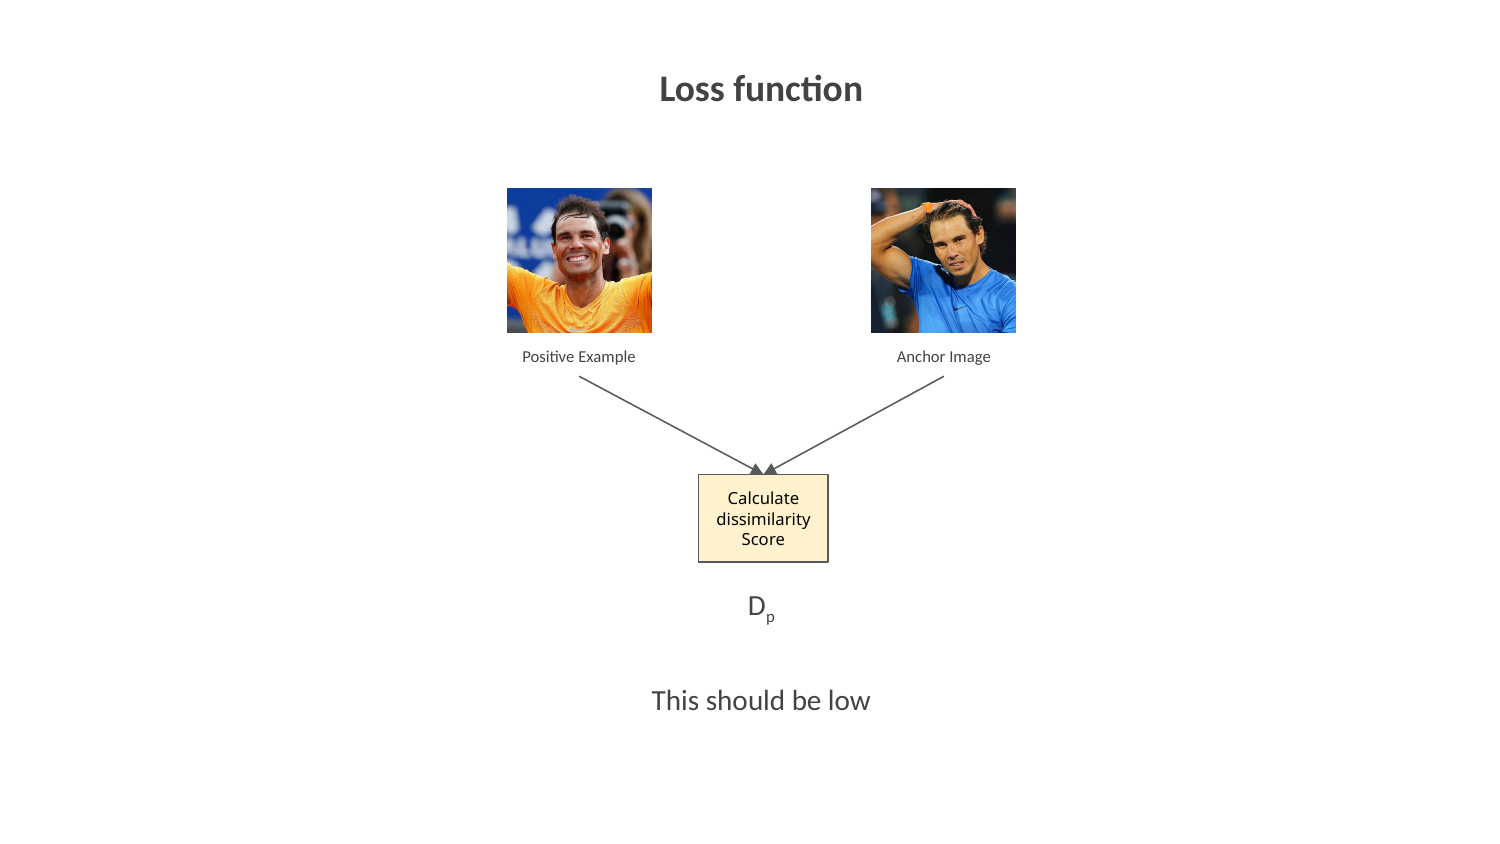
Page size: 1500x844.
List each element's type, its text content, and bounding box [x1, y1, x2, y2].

text_box Positive Example [486, 332, 672, 377]
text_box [578, 376, 761, 475]
picture [871, 187, 1017, 333]
text_box Loss function [418, 44, 1105, 121]
text_box This should be low [605, 669, 918, 724]
text_box Dp [605, 569, 918, 636]
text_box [763, 376, 945, 475]
text_box Anchor Image [851, 332, 1037, 377]
picture [506, 187, 652, 333]
text_box Calculate dissimilarity Score [698, 483, 829, 562]
